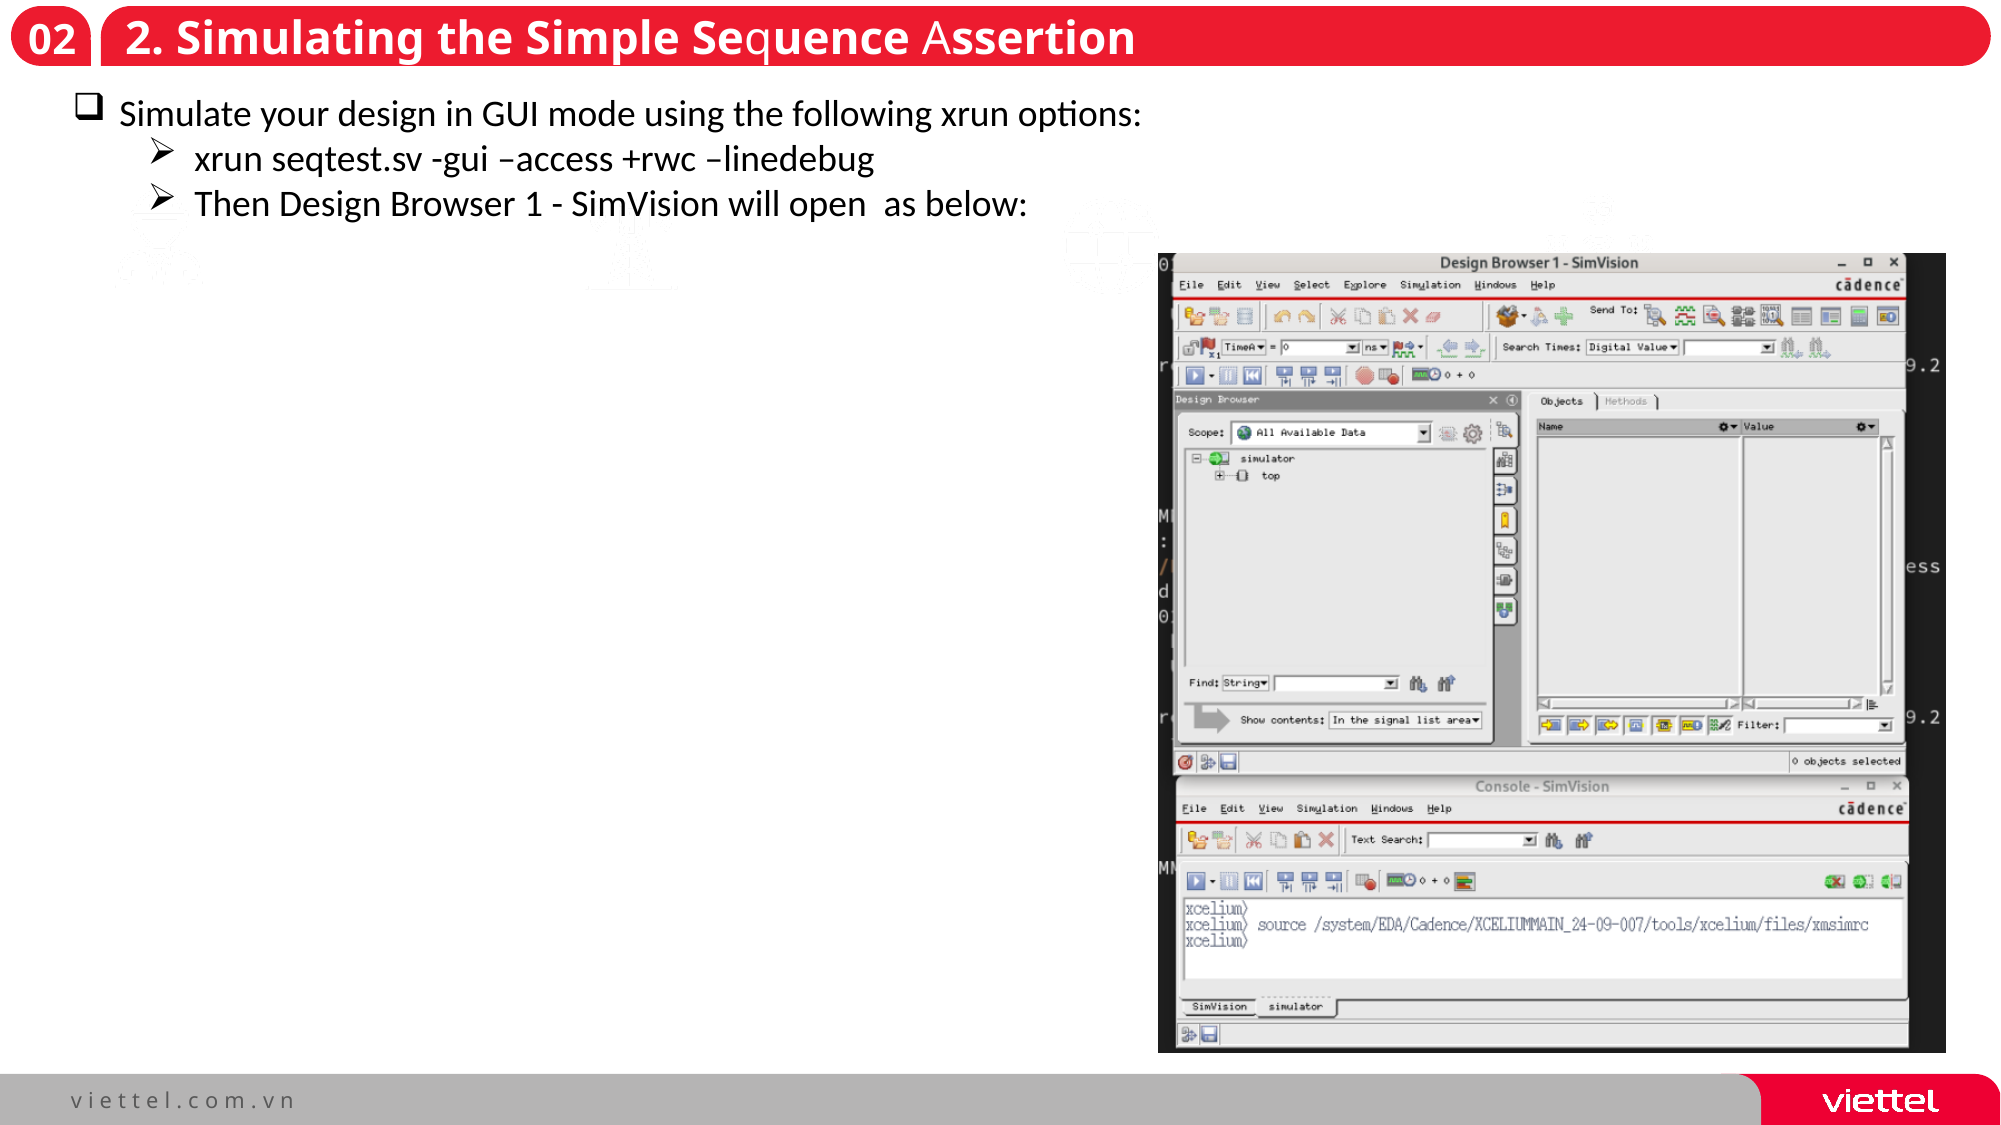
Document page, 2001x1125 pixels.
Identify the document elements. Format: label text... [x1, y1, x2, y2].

title 2. Simulating the Simple Sequence Assertion [109, 5, 1991, 66]
text_box 02 [13, 5, 91, 71]
text_box Simulate your design in GUI mode using the following xrun options: xrun seqtest.sv -gui –access +rwc –linedebug Then Design Browser 1 - SimVision will open as below: [57, 81, 1943, 1027]
picture [1818, 1085, 1942, 1115]
picture [1061, 192, 1946, 1053]
picture [109, 189, 209, 288]
picture [582, 194, 680, 292]
